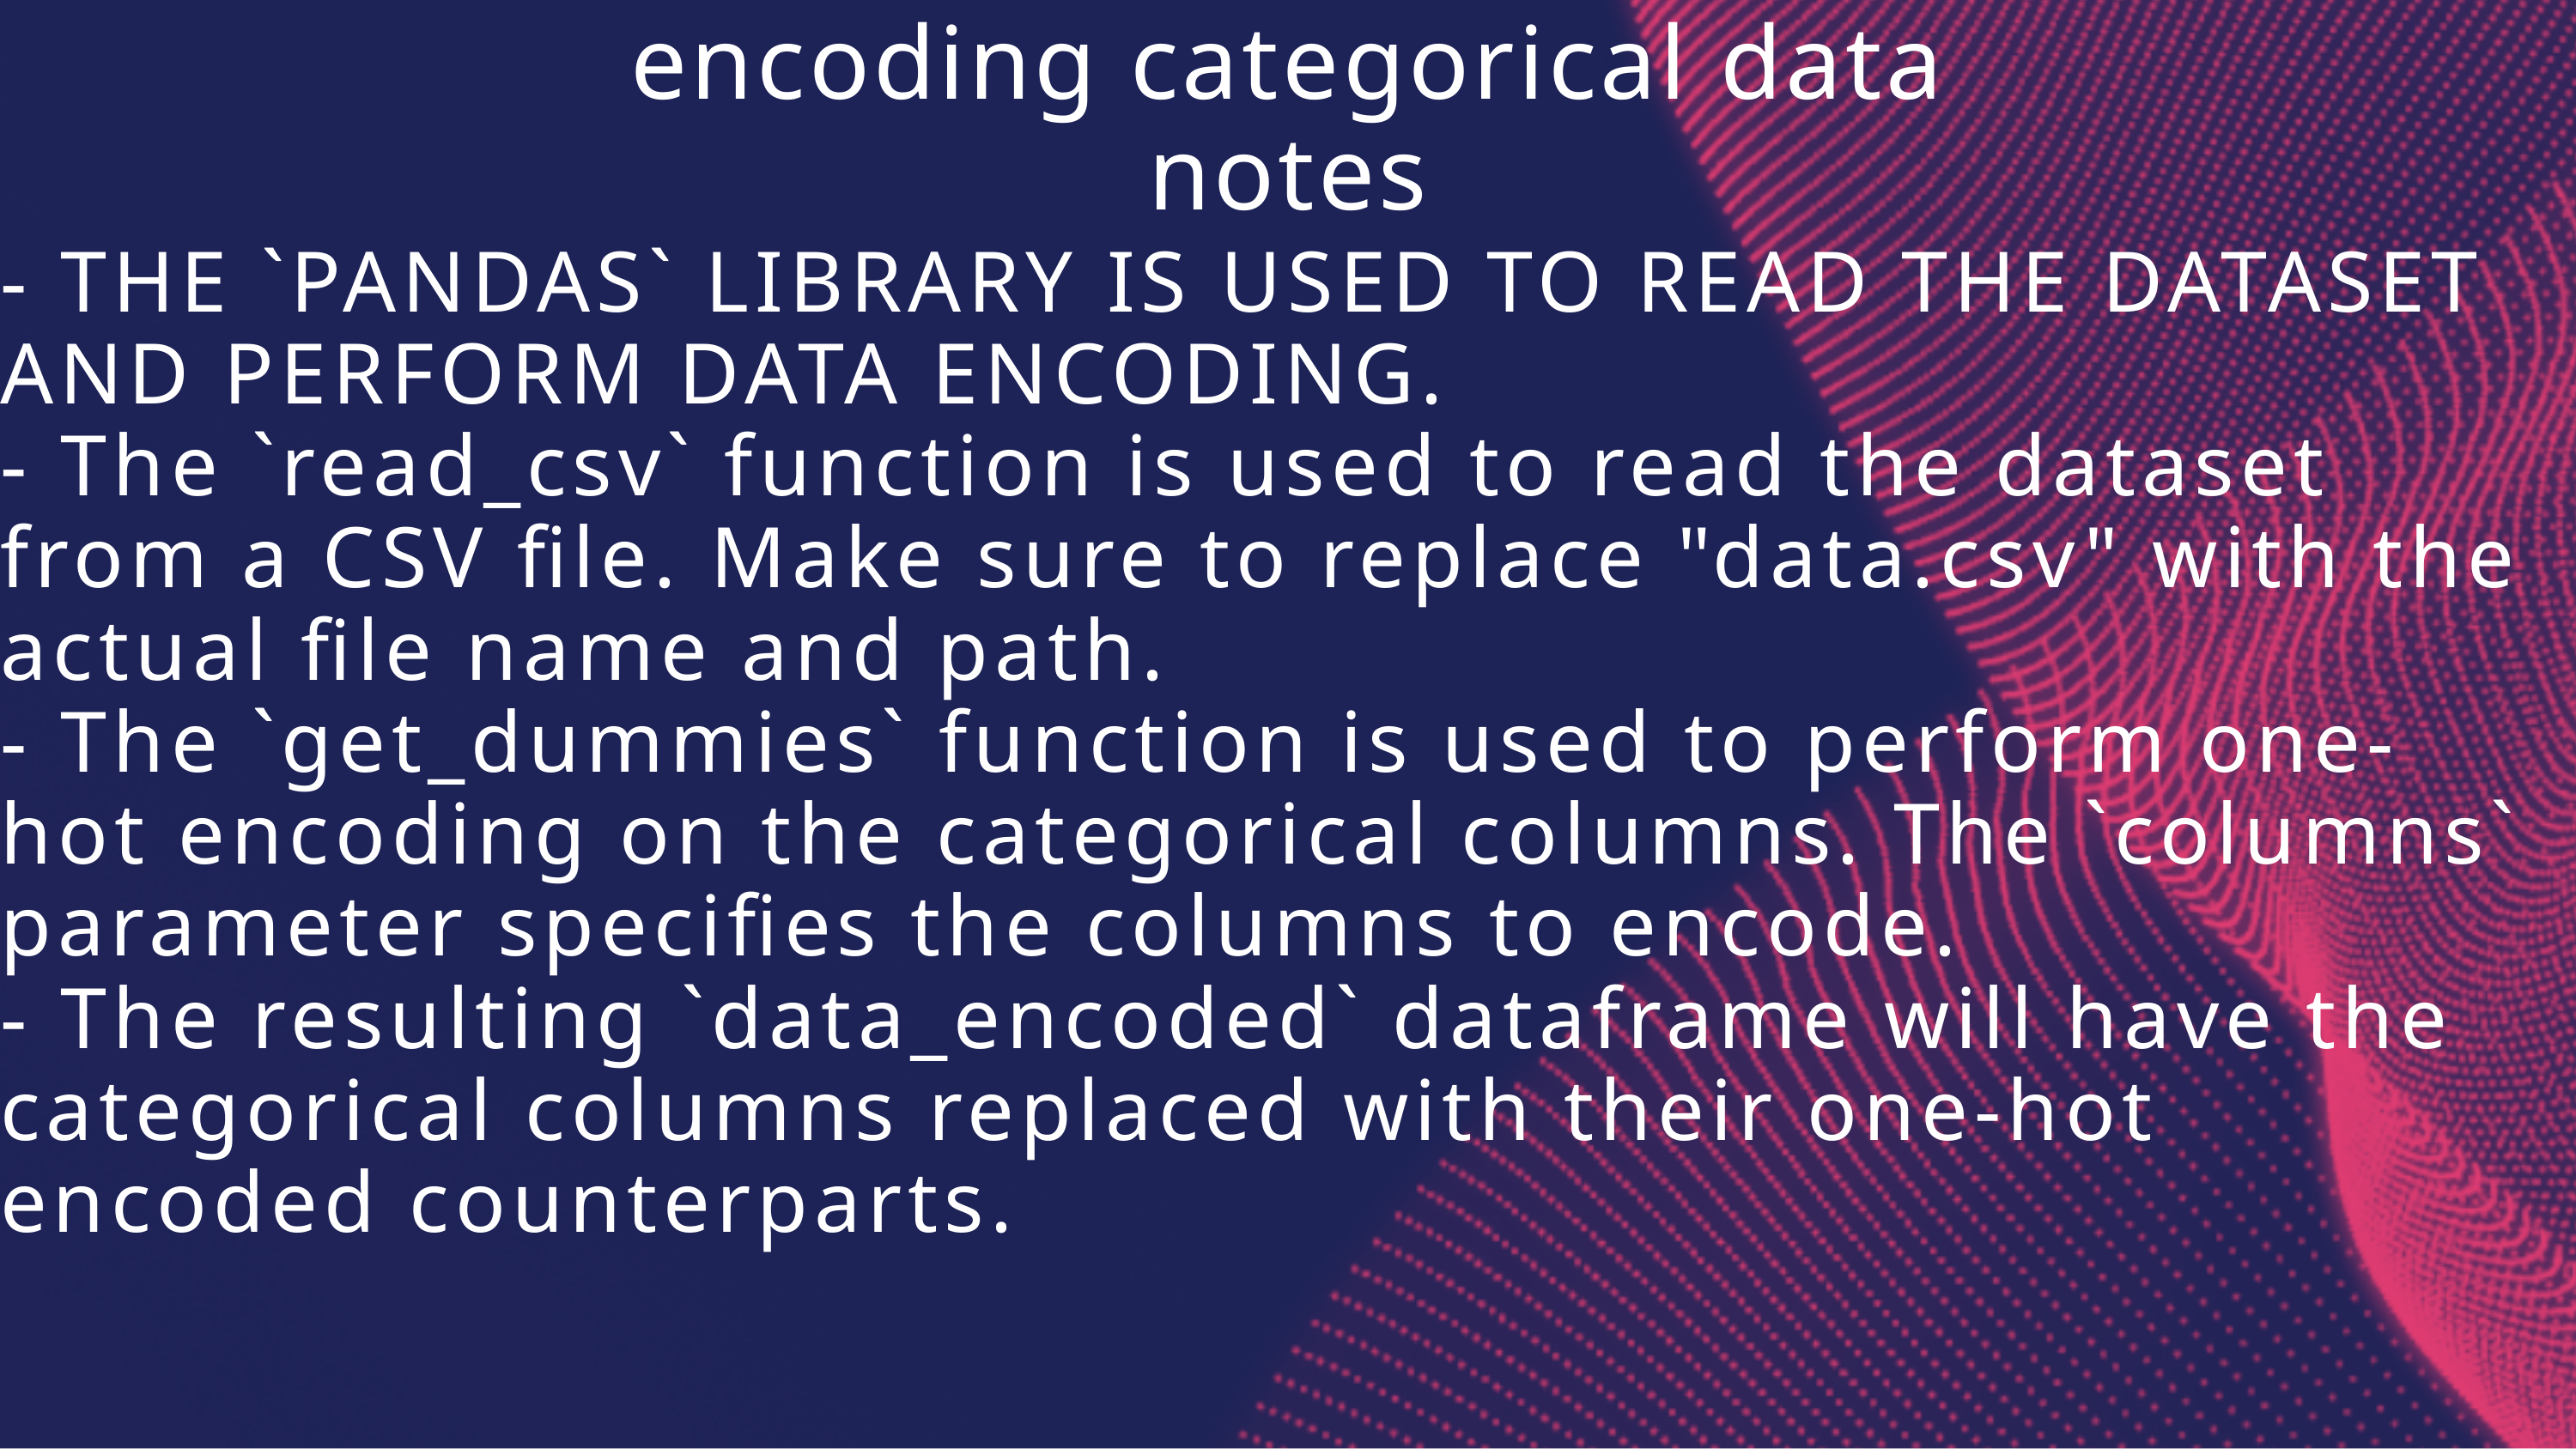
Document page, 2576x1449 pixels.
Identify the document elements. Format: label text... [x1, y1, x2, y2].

text_box encoding categorical data notes [18, 8, 2558, 231]
text_box [0, 0, 2576, 1449]
text_box - THE `PANDAS` LIBRARY IS USED TO READ THE DATASET AND PERFORM DATA ENCODING. - The `read_csv` function is used to read the dataset from a CSV file. Make sure to replace "data.csv" with the actual file name and path. - The `get_dummies` function is used to perform one-hot encoding on the categorical columns. The `columns` parameter specifies the columns to encode. - The resulting `data_encoded` dataframe will have the categorical columns replaced with their one-hot encoded counterparts. [0, 236, 2530, 1342]
